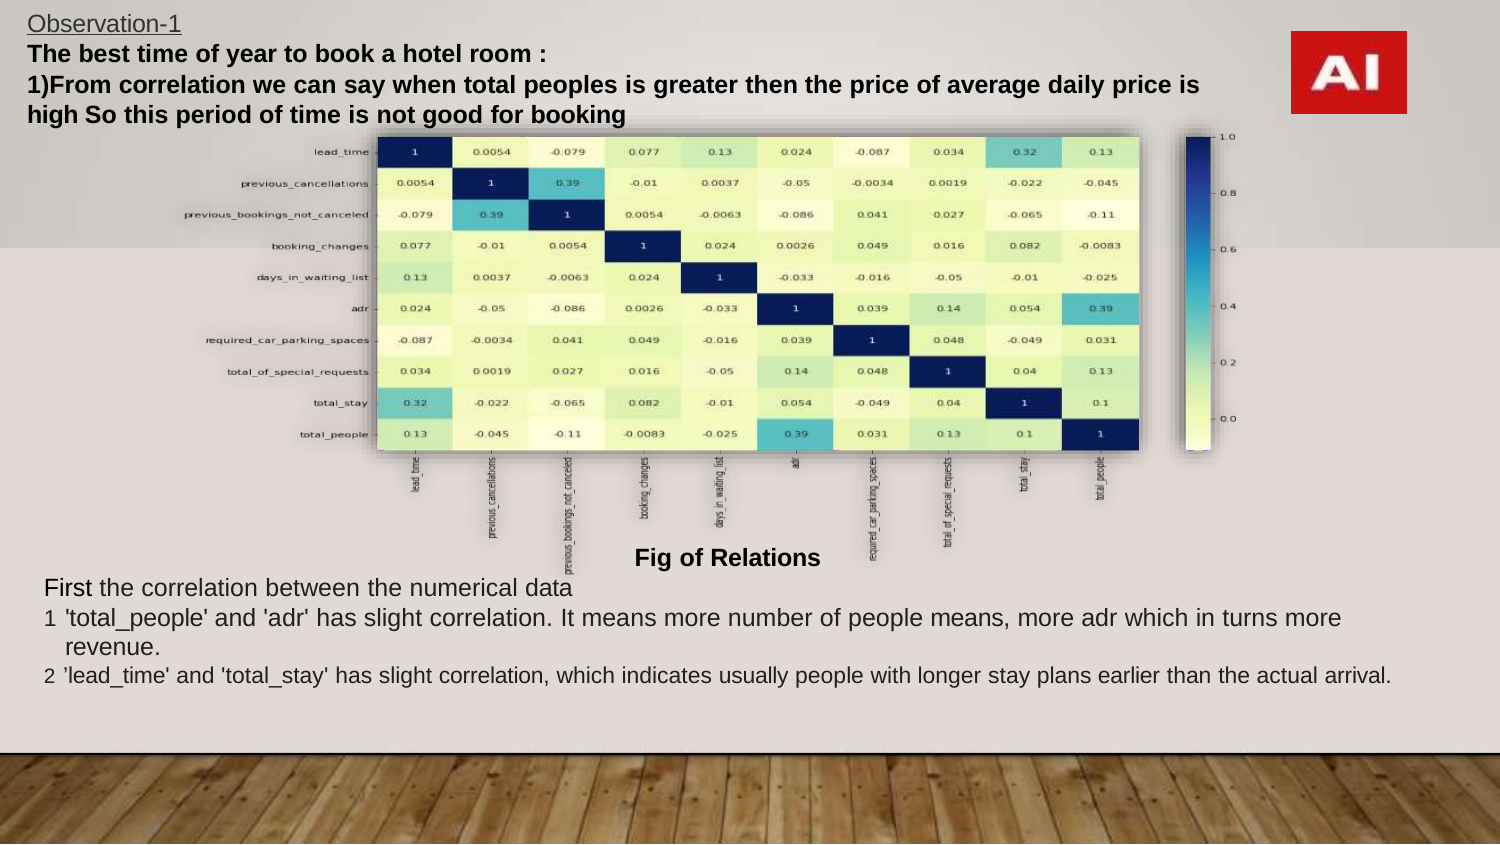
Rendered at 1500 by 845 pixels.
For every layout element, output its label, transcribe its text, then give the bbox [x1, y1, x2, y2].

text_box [143, 97, 1275, 609]
text_box Fig of Relations First the correlation between the numerical data 'total_people' and 'adr' has slight correlation. It means more number of people means, more adr which in turns more revenue. ’lead_time' and 'total_stay' has slight correlation, which indicates usually people with longer stay plans earlier than the actual arrival. [41, 539, 1443, 688]
picture [0, 0, 1500, 753]
text_box Observation-1 The best time of year to book a hotel room : 1)From correlation we can say when total peoples is greater then the price of average daily price is high So this period of time is not good for booking [24, 5, 1257, 129]
picture [0, 755, 1500, 844]
